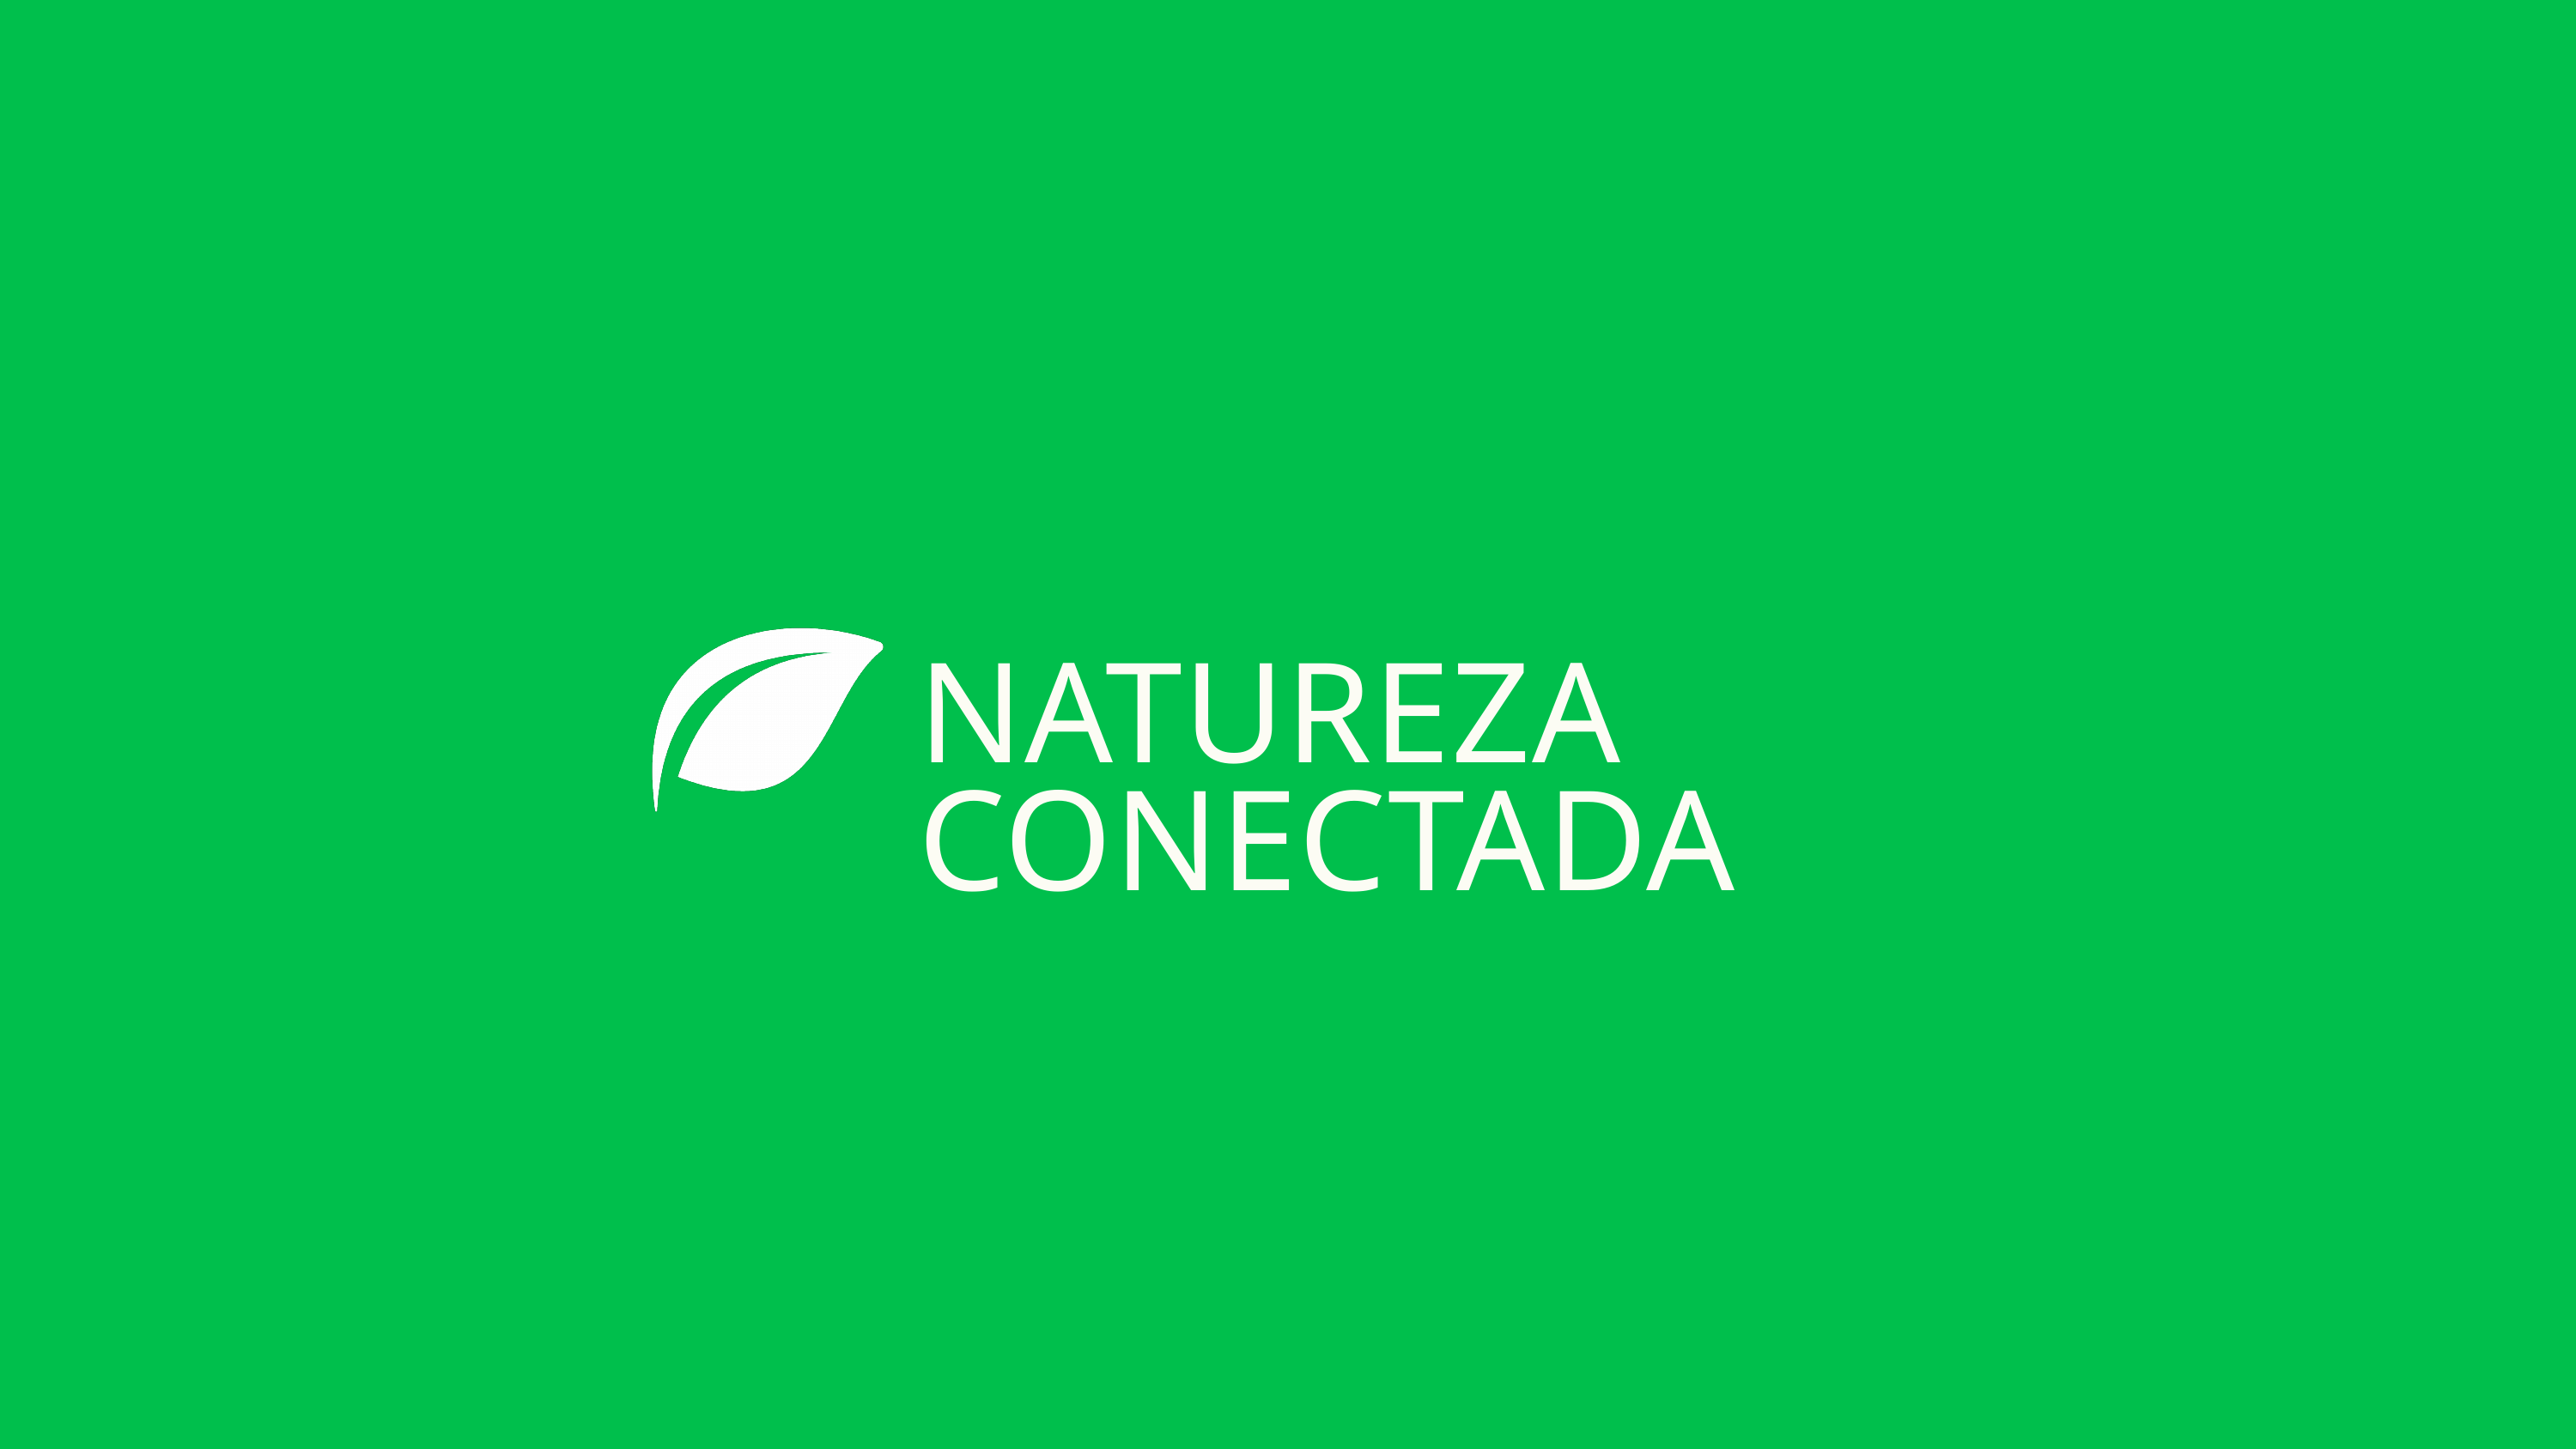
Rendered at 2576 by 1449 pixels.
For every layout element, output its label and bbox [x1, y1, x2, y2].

text_box [650, 613, 1926, 835]
